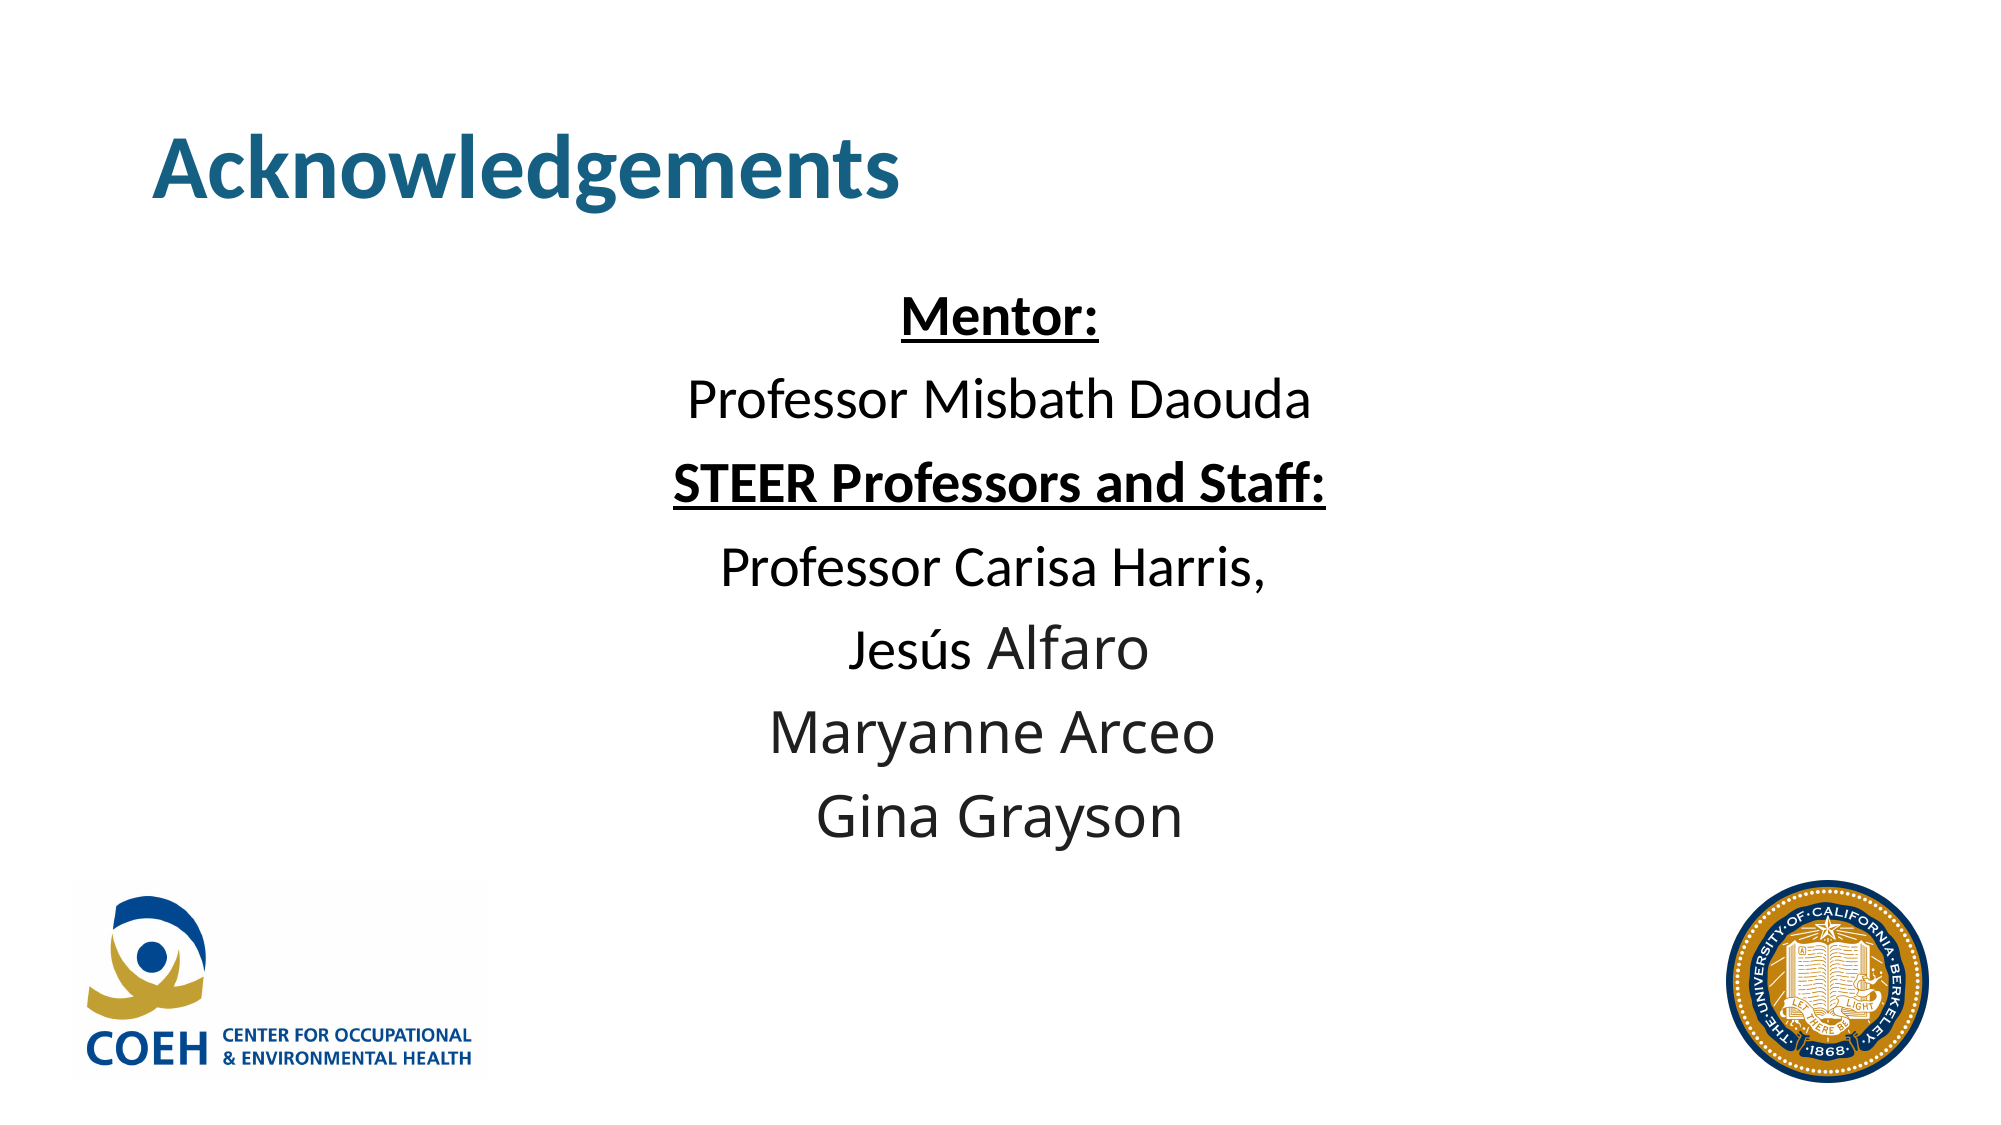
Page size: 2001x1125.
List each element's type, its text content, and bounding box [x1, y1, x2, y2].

title Acknowledgements [137, 59, 1863, 277]
list Mentor: Professor Misbath Daouda STEER Professors and Staff: Professor Carisa Harris, Jesús Alfaro Maryanne Arceo Gina Grayson [137, 277, 1863, 1099]
picture [1725, 879, 1930, 1084]
picture [70, 879, 487, 1081]
